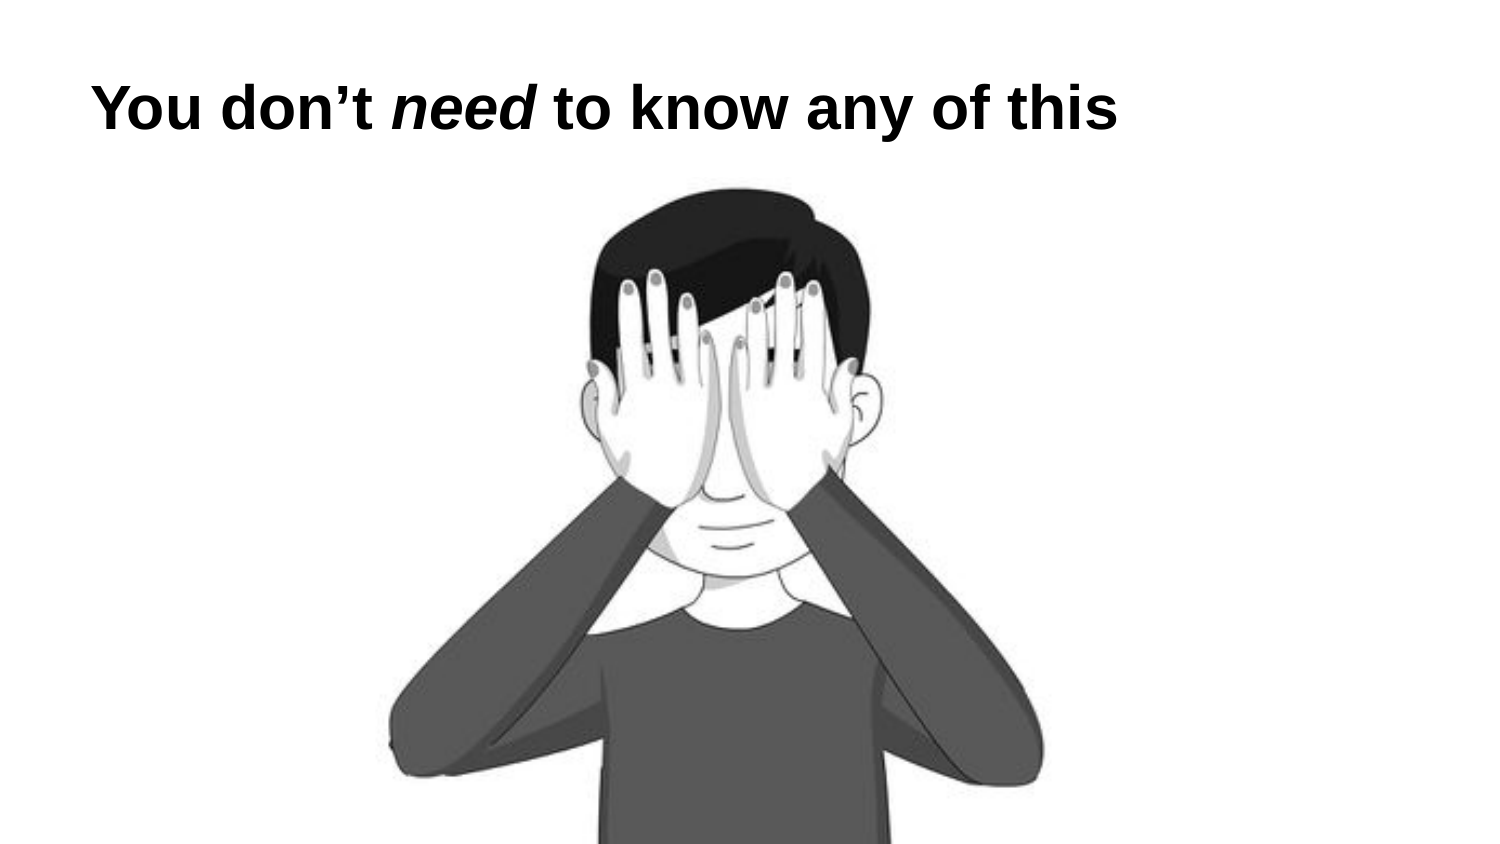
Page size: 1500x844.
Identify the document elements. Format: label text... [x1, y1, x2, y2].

picture [151, 177, 1343, 844]
title You don’t need to know any of this [75, 33, 1425, 175]
